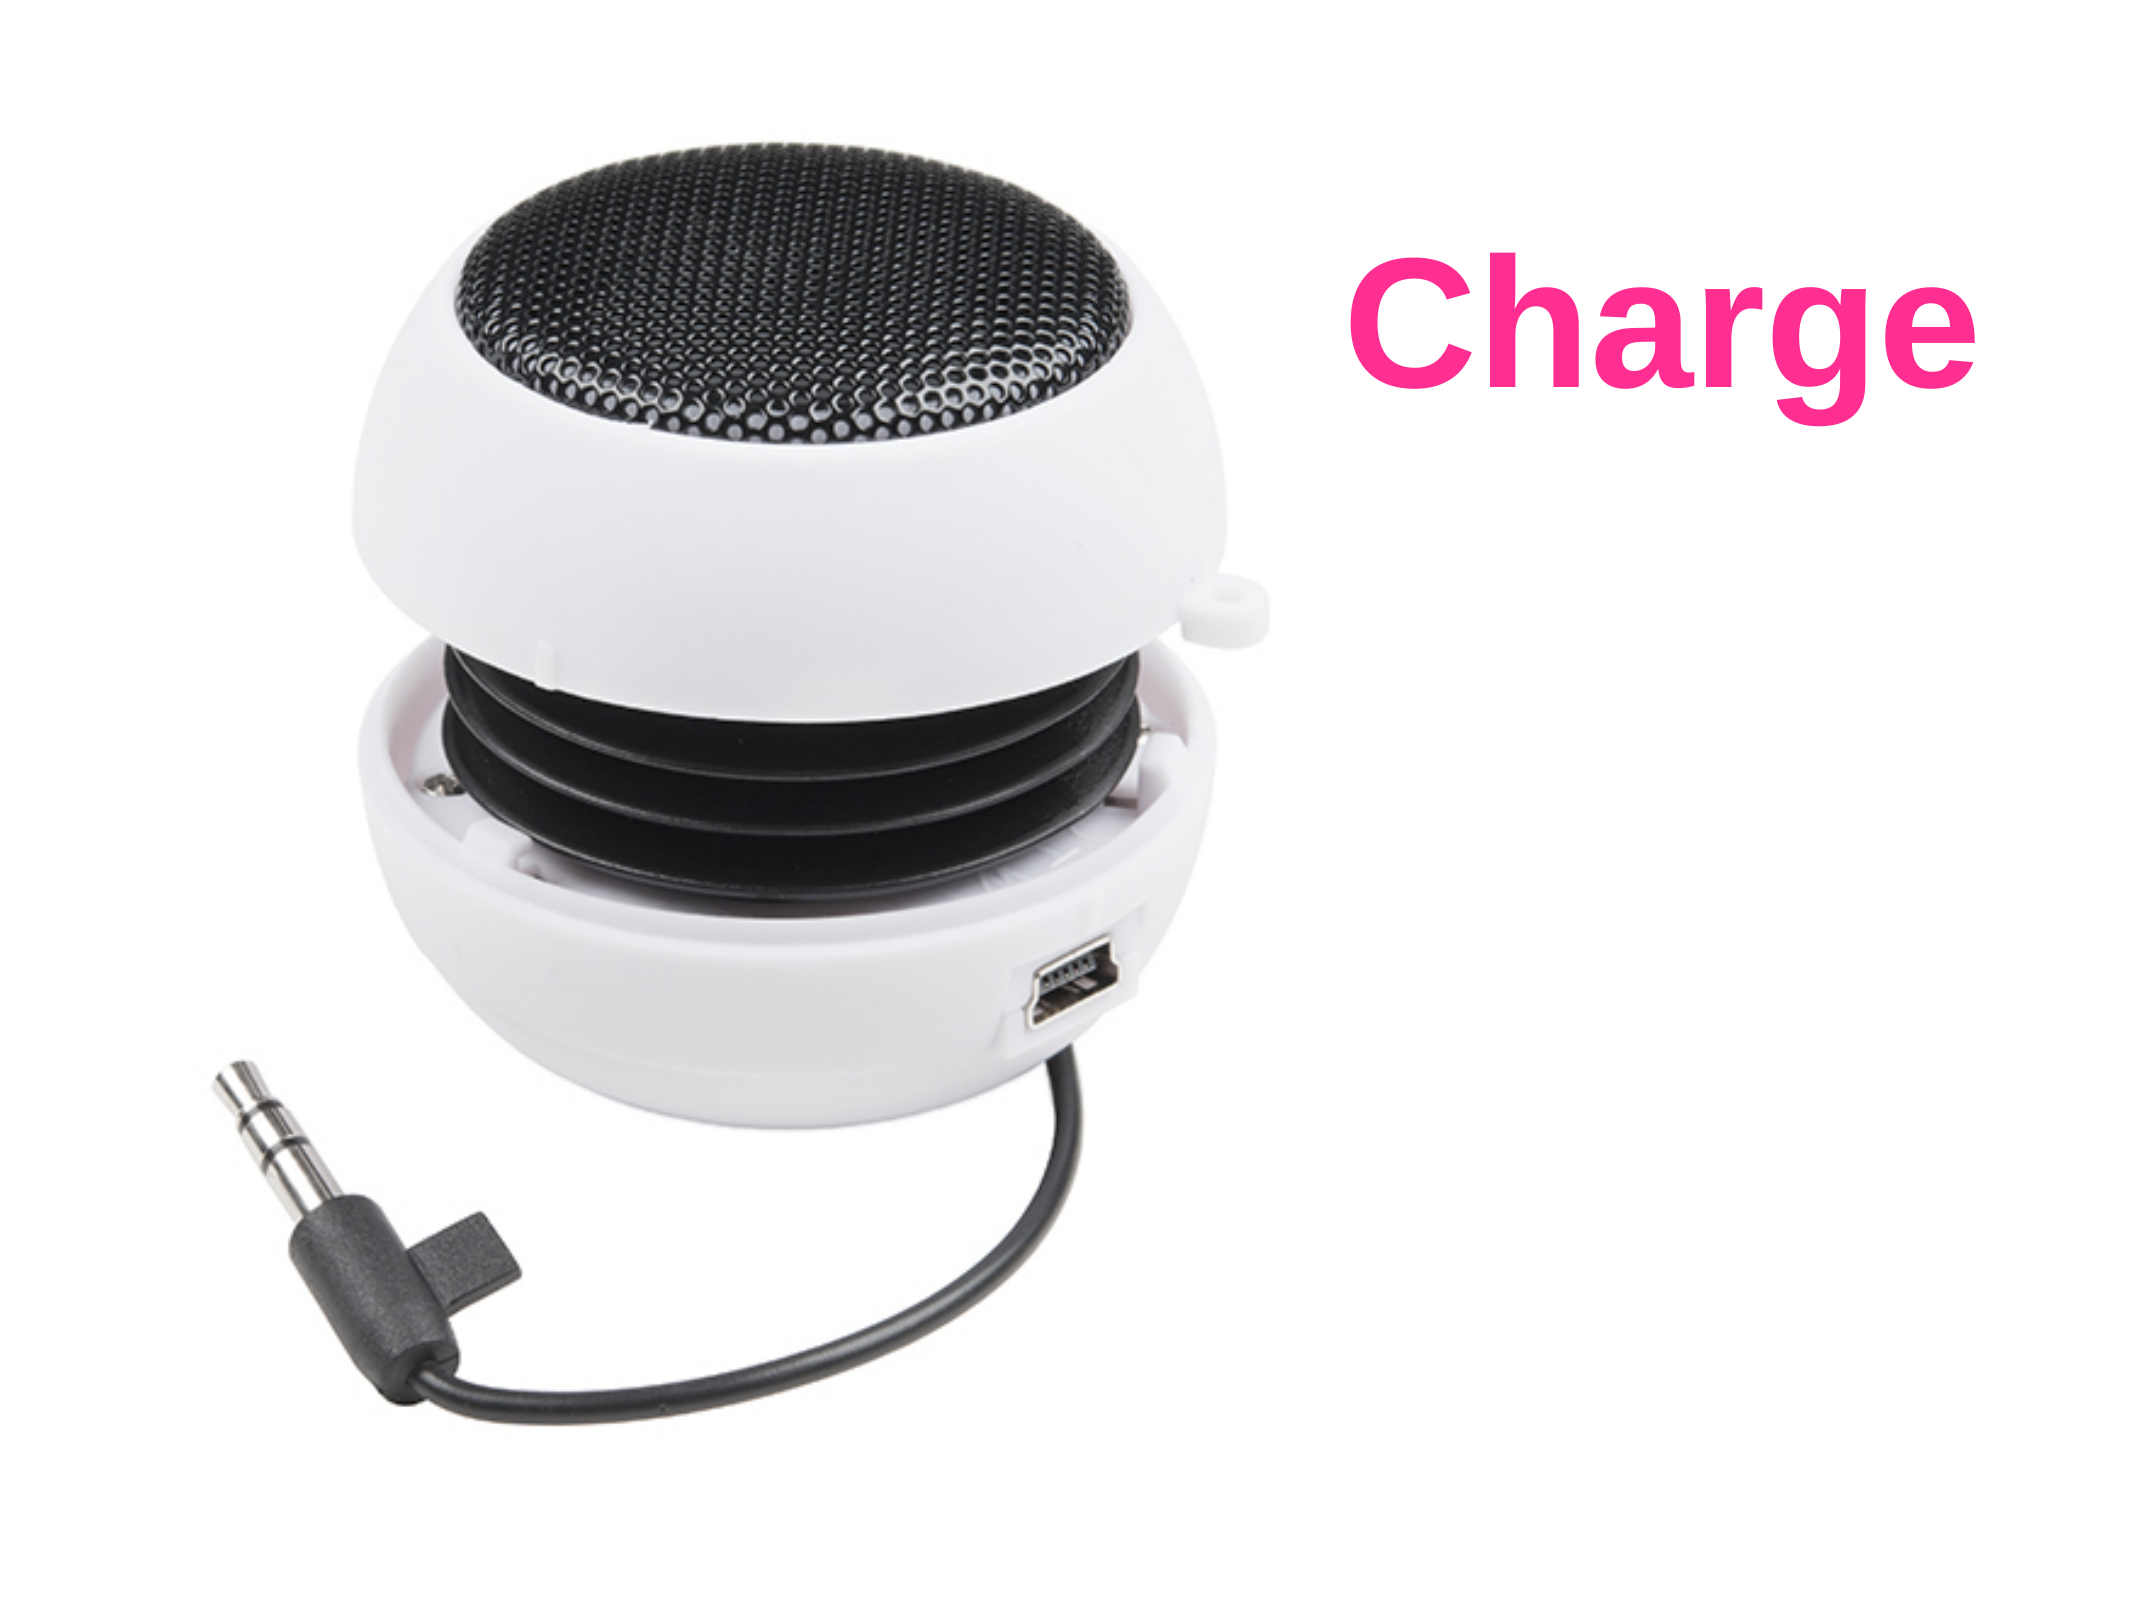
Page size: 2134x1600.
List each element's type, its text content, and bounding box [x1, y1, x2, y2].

text_box Charge [1465, 193, 1992, 433]
picture [0, 55, 1458, 1514]
